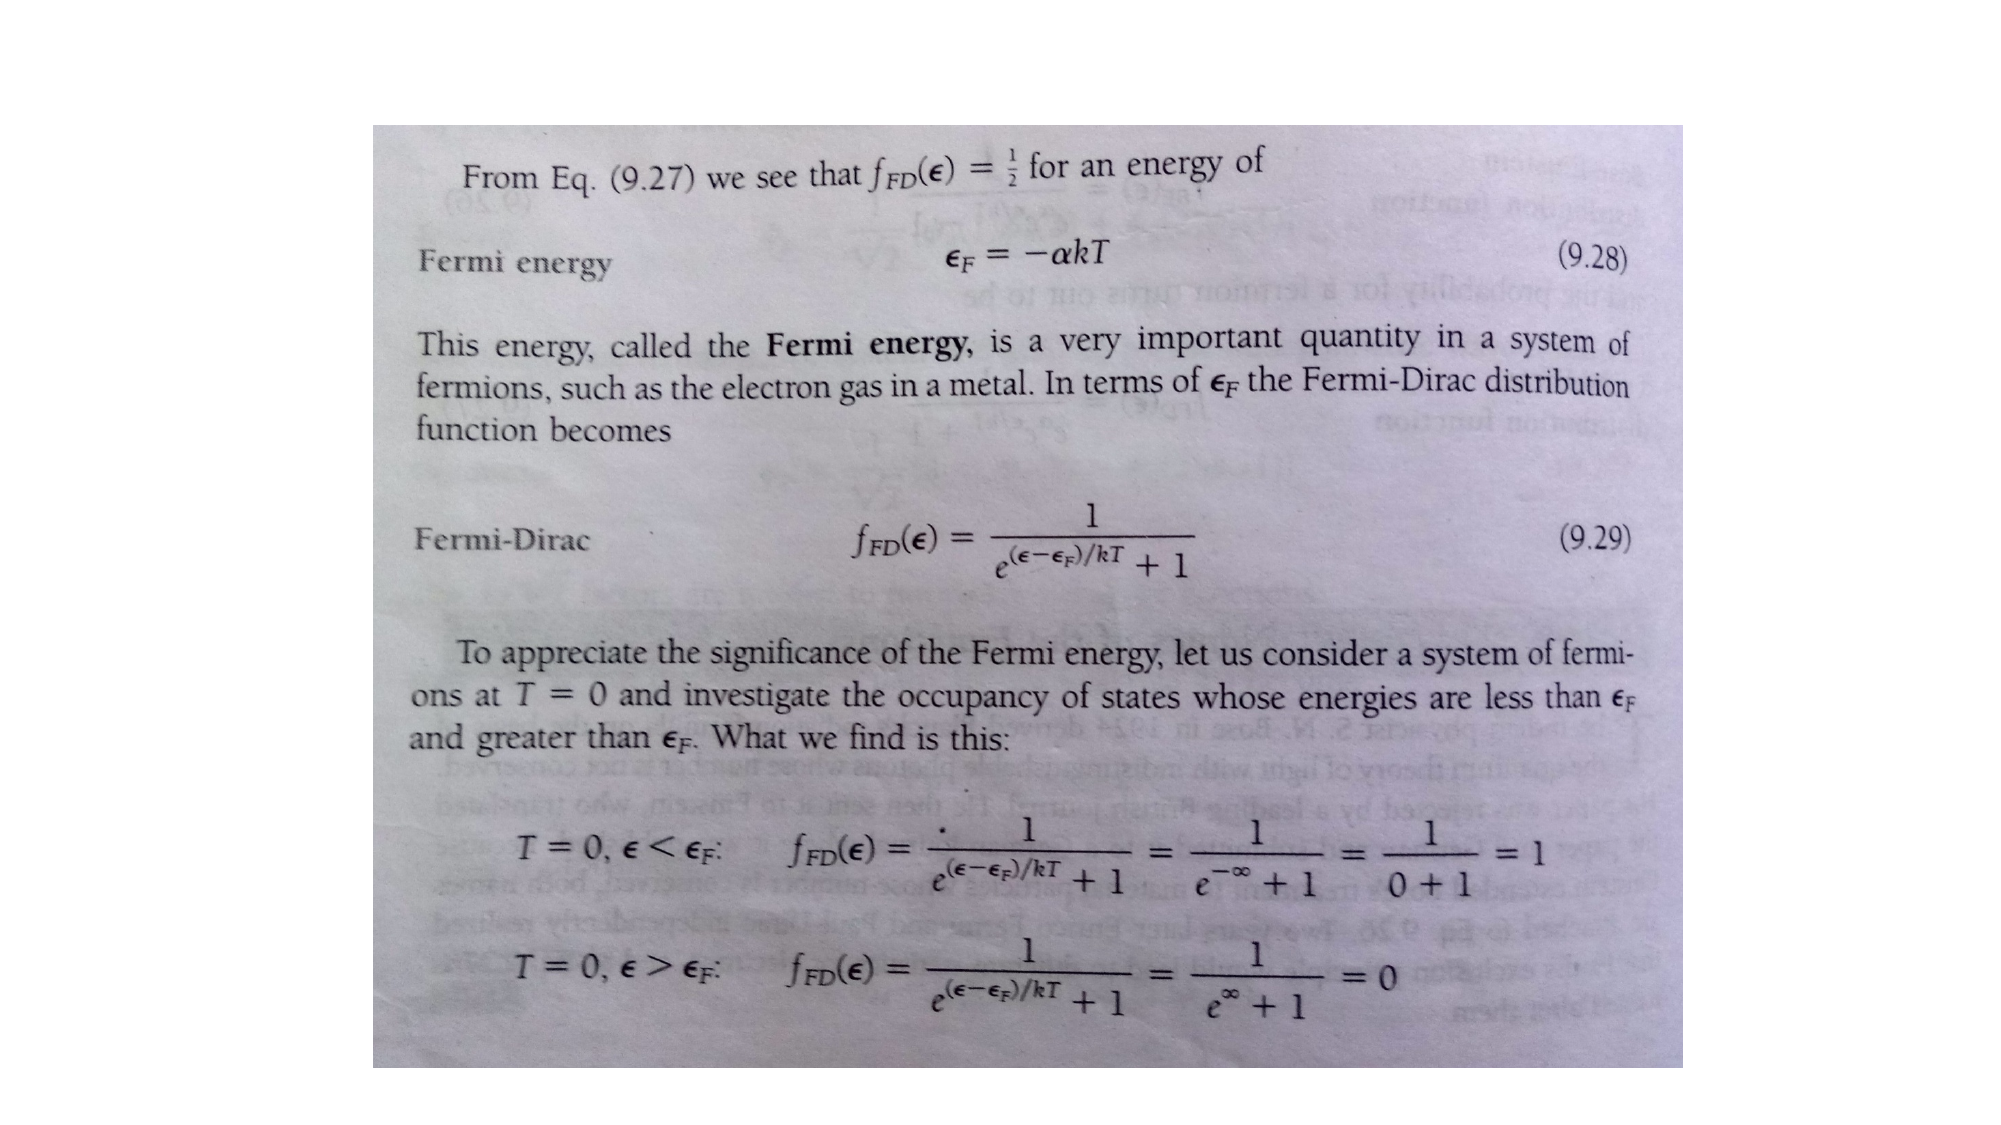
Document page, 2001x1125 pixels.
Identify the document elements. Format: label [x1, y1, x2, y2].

list [373, 125, 1683, 1068]
